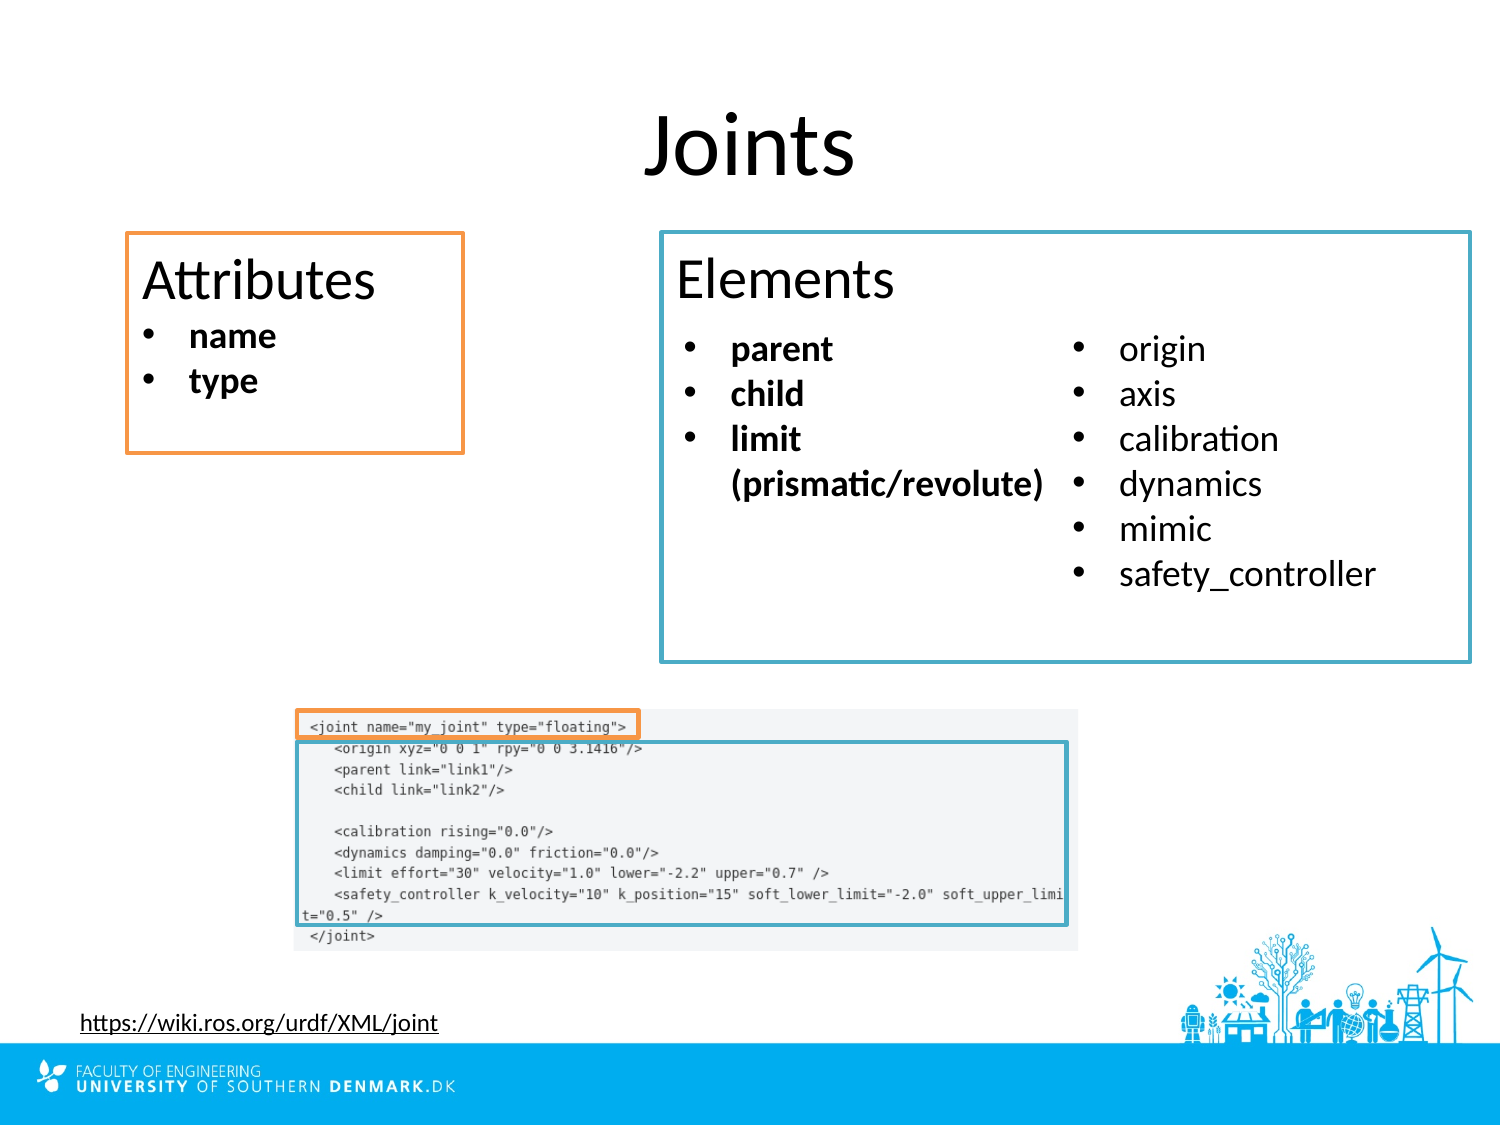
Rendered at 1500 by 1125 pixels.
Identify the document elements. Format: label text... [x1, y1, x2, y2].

picture [136, 1081, 144, 1092]
picture [112, 1081, 121, 1092]
picture [77, 1081, 86, 1092]
picture [228, 1066, 233, 1076]
picture [1310, 1016, 1333, 1043]
picture [331, 1081, 340, 1092]
picture [168, 1066, 172, 1077]
title Joints [75, 45, 1425, 233]
picture [1368, 1015, 1375, 1023]
picture [178, 1081, 186, 1091]
picture [220, 1066, 224, 1077]
picture [370, 1081, 382, 1092]
picture [433, 1081, 439, 1092]
picture [345, 1081, 351, 1092]
picture [0, 0, 1500, 1043]
picture [1242, 1030, 1250, 1042]
picture [299, 1081, 304, 1091]
picture [53, 1065, 66, 1075]
picture [1254, 1027, 1263, 1034]
picture [166, 1081, 174, 1091]
picture [38, 1061, 58, 1092]
picture [387, 1081, 397, 1092]
text_box Attributes name type [125, 231, 465, 455]
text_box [661, 231, 1471, 667]
picture [1228, 1028, 1237, 1034]
picture [1308, 1017, 1321, 1025]
picture [115, 1066, 119, 1077]
picture [148, 1081, 155, 1092]
picture [125, 1081, 131, 1092]
text_box https://wiki.ros.org/urdf/XML/joint [64, 998, 486, 1044]
picture [401, 1081, 409, 1092]
picture [212, 1081, 216, 1091]
picture [91, 1081, 100, 1092]
picture [356, 1081, 365, 1092]
picture [414, 1081, 422, 1092]
picture [276, 1082, 284, 1091]
picture [315, 1081, 319, 1091]
picture [84, 1070, 95, 1076]
